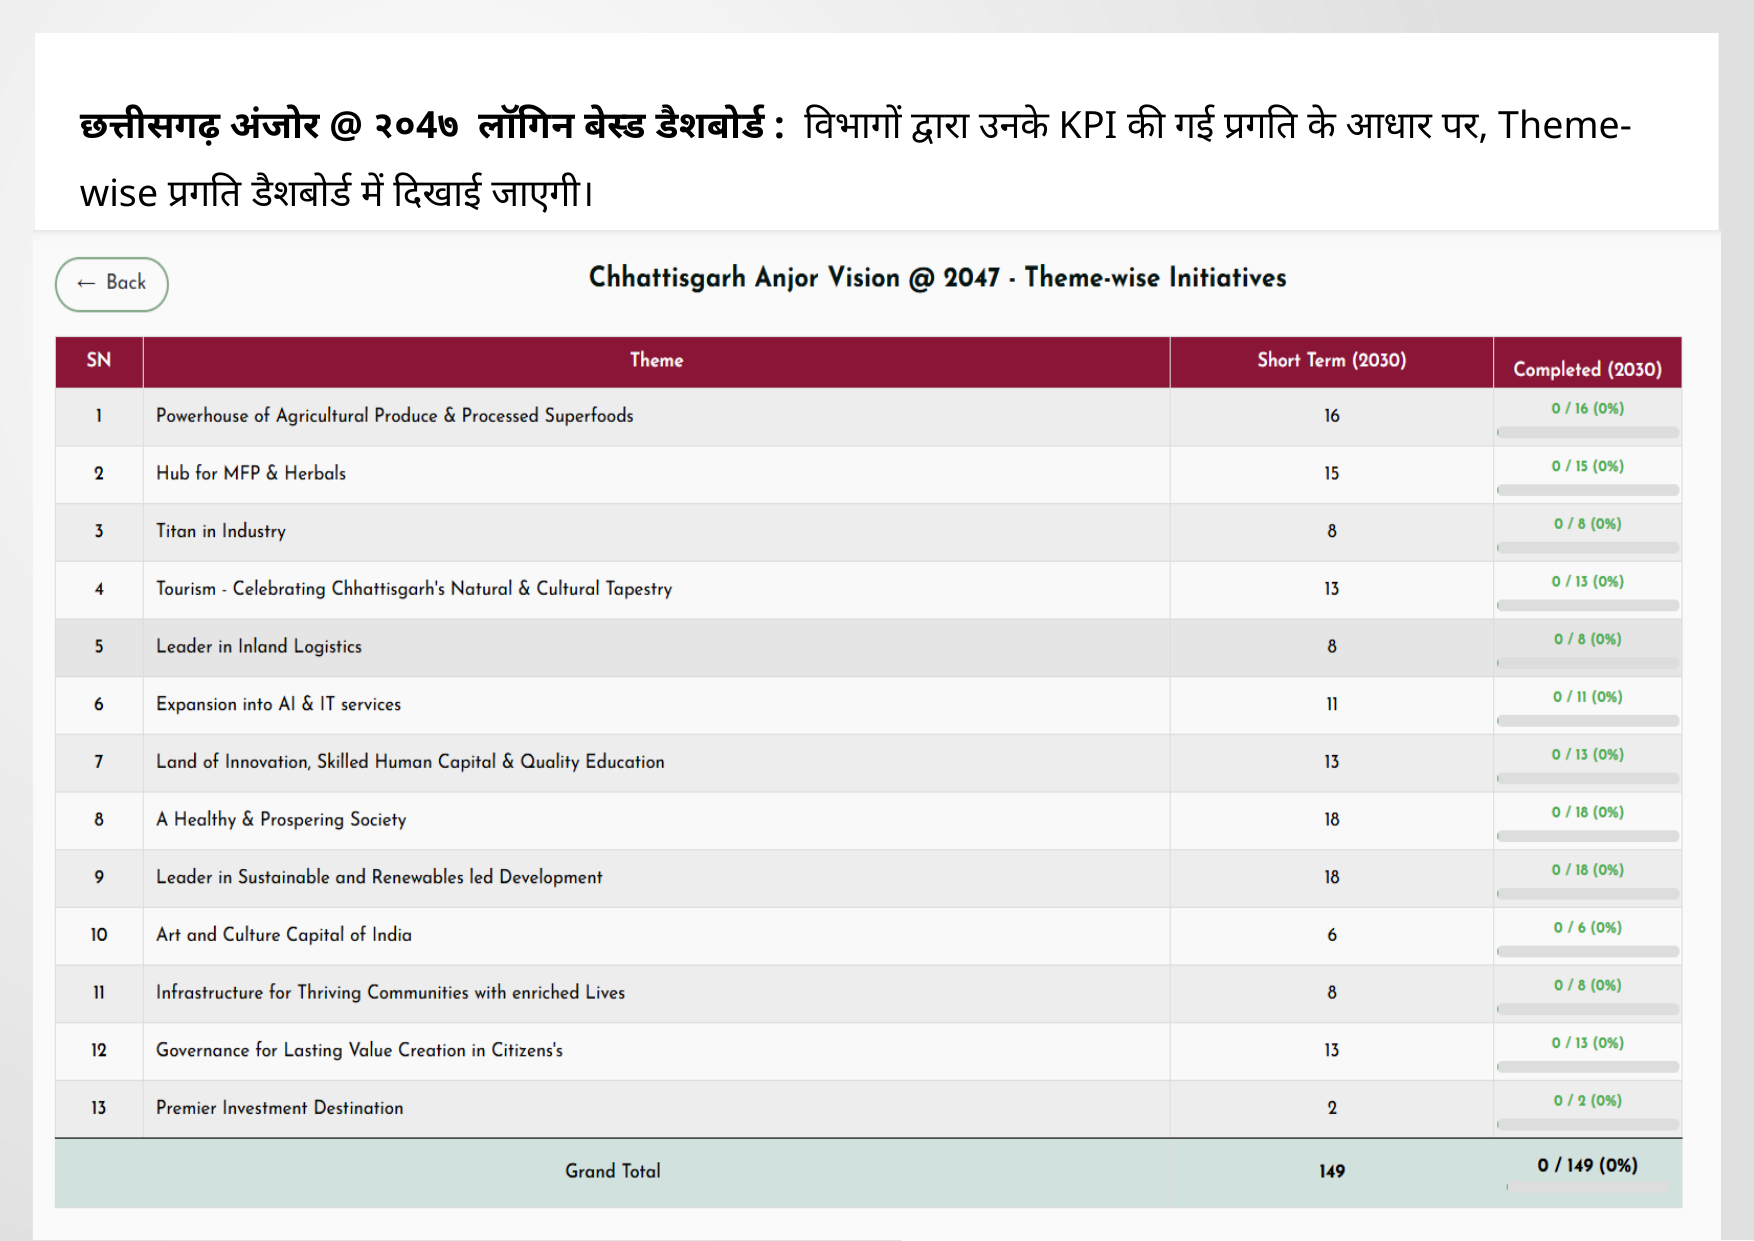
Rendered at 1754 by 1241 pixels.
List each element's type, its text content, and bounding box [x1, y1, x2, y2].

text_box छत्तीसगढ़ अंजोर @ २०4७ लॉगिन बेस्ड डैशबोर्ड : विभागों द्वारा उनके KPI की गई प्रगति के आधार पर, Theme-wise प्रगति डैशबोर्ड में दिखाई जाएगी। [64, 71, 1681, 221]
picture [32, 230, 1722, 1241]
